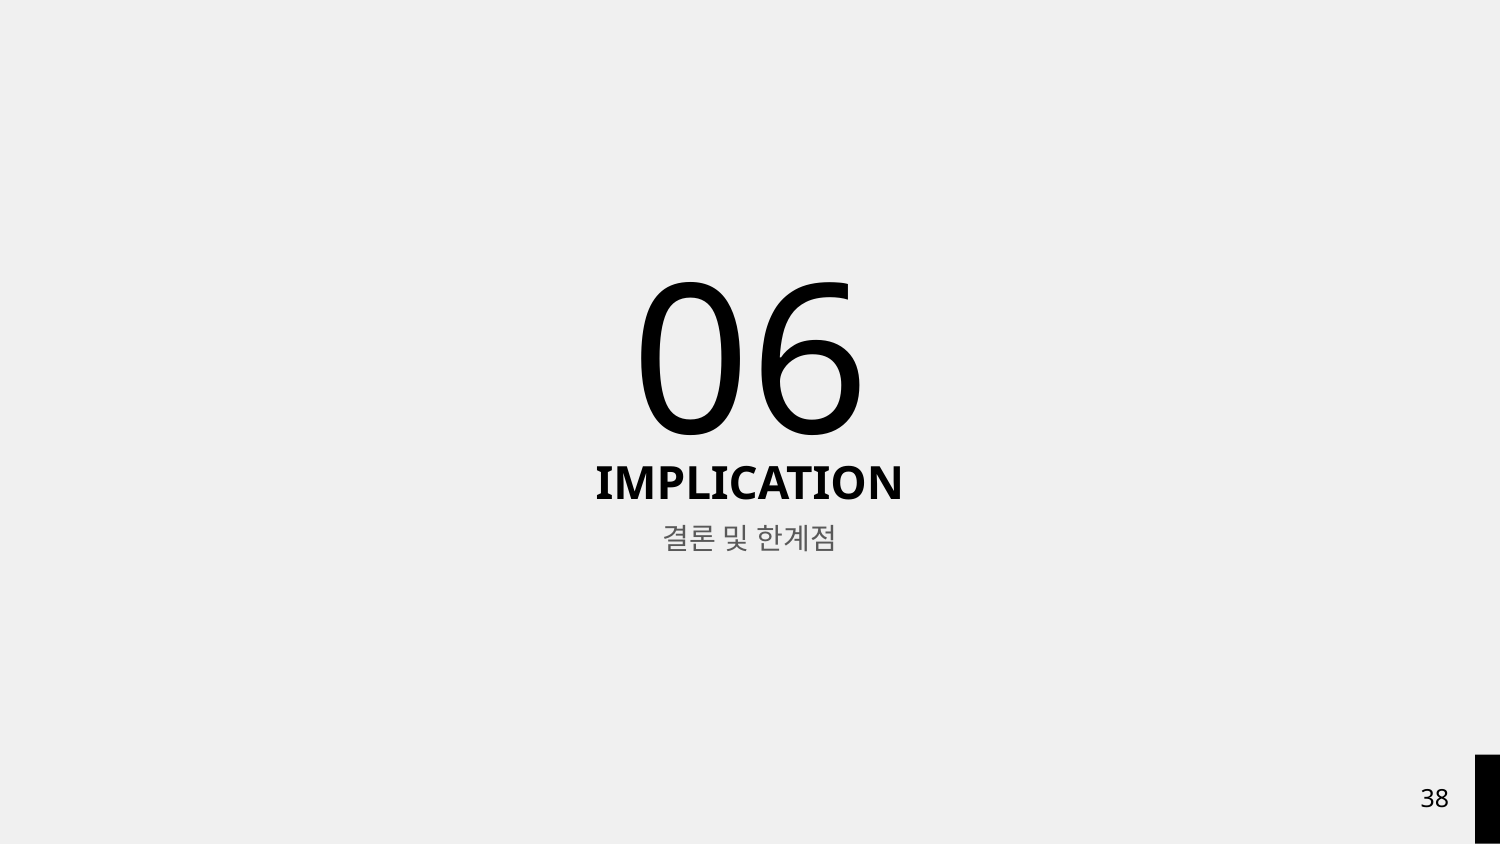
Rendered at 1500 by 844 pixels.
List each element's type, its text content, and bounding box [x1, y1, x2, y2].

title 06 [486, 266, 1014, 436]
subtitle IMPLICATION [559, 458, 941, 504]
slide_number ‹#› [1389, 766, 1480, 832]
subtitle 결론 및 한계점 [563, 511, 937, 565]
